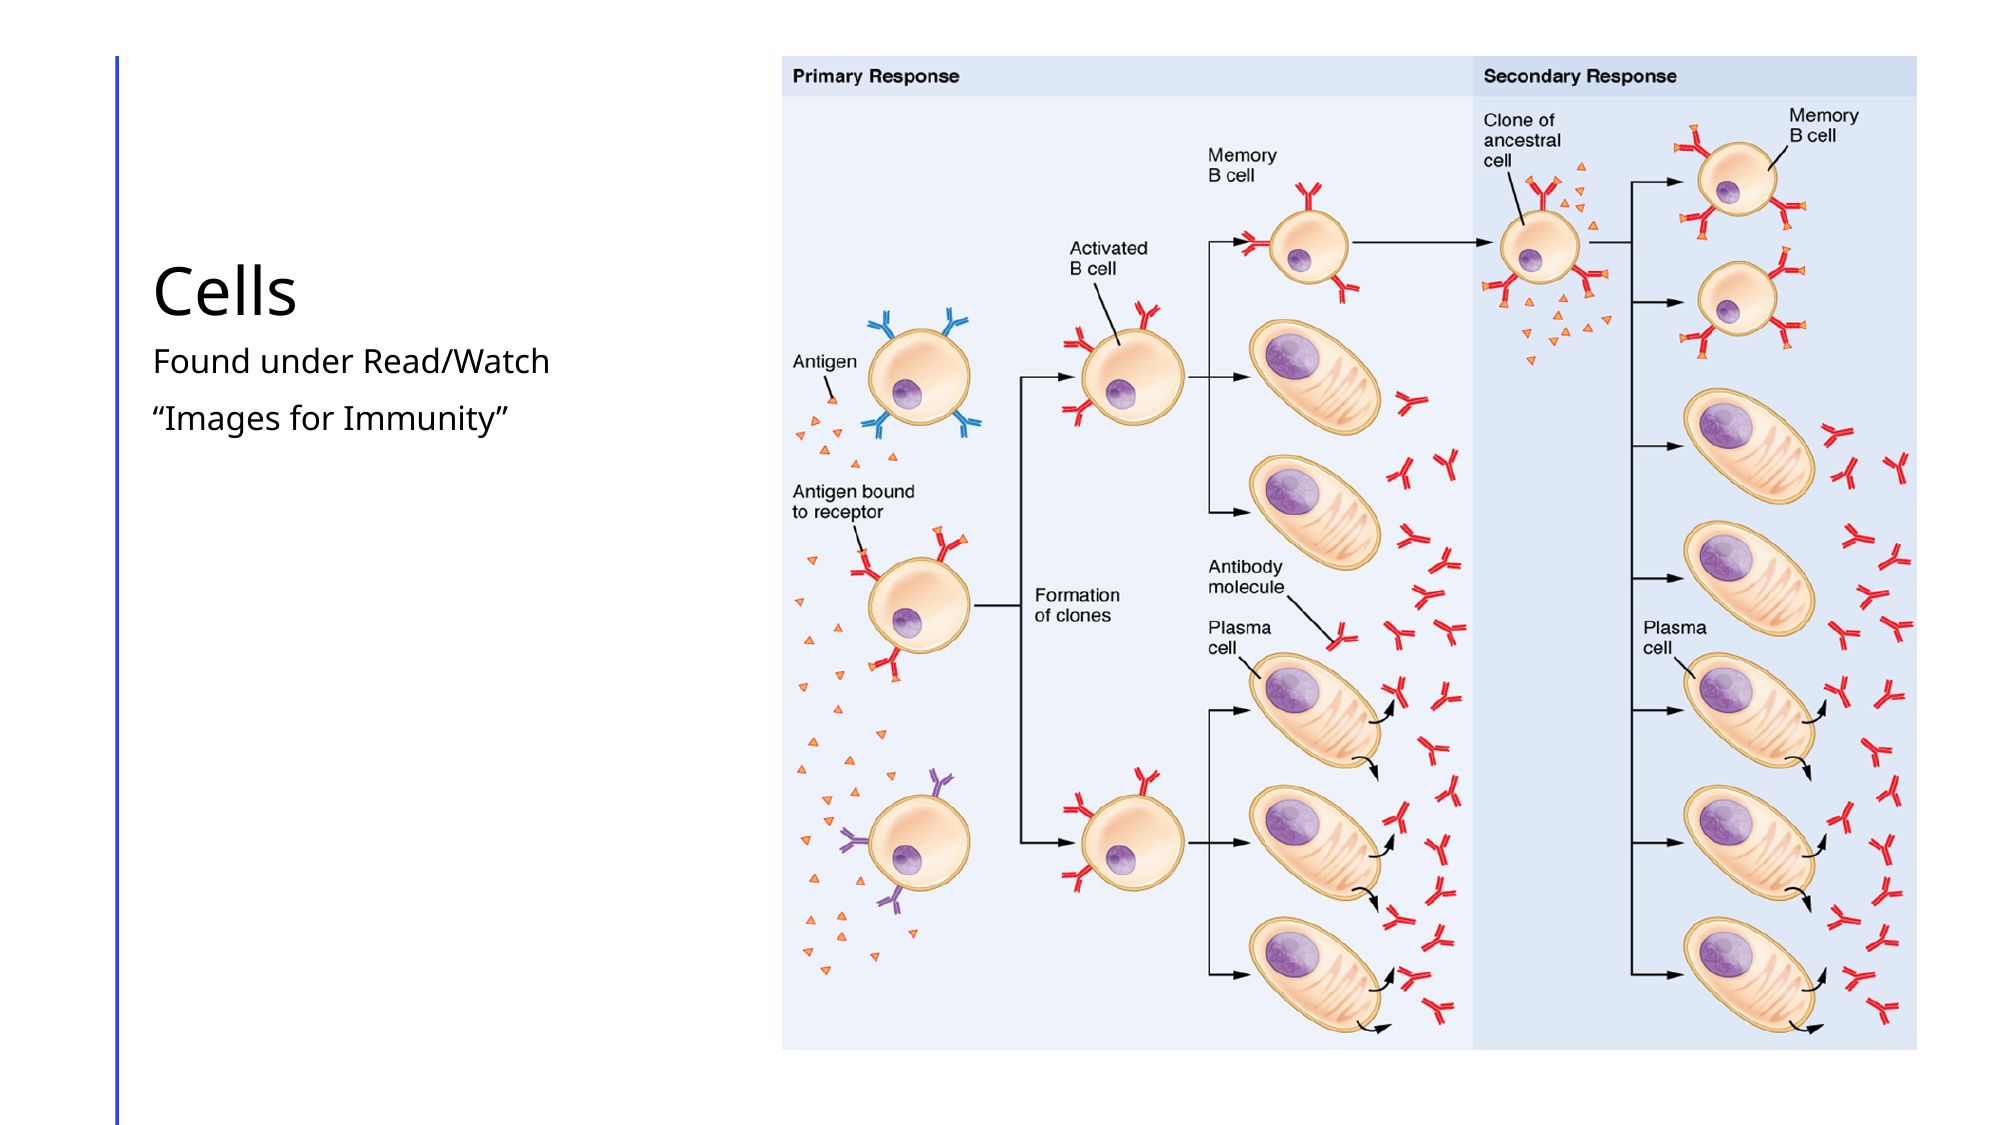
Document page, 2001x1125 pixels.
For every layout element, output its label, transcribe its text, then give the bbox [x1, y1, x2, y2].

title Cells [137, 75, 782, 337]
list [782, 56, 1917, 1050]
list Found under Read/Watch “Images for Immunity” [137, 337, 782, 963]
